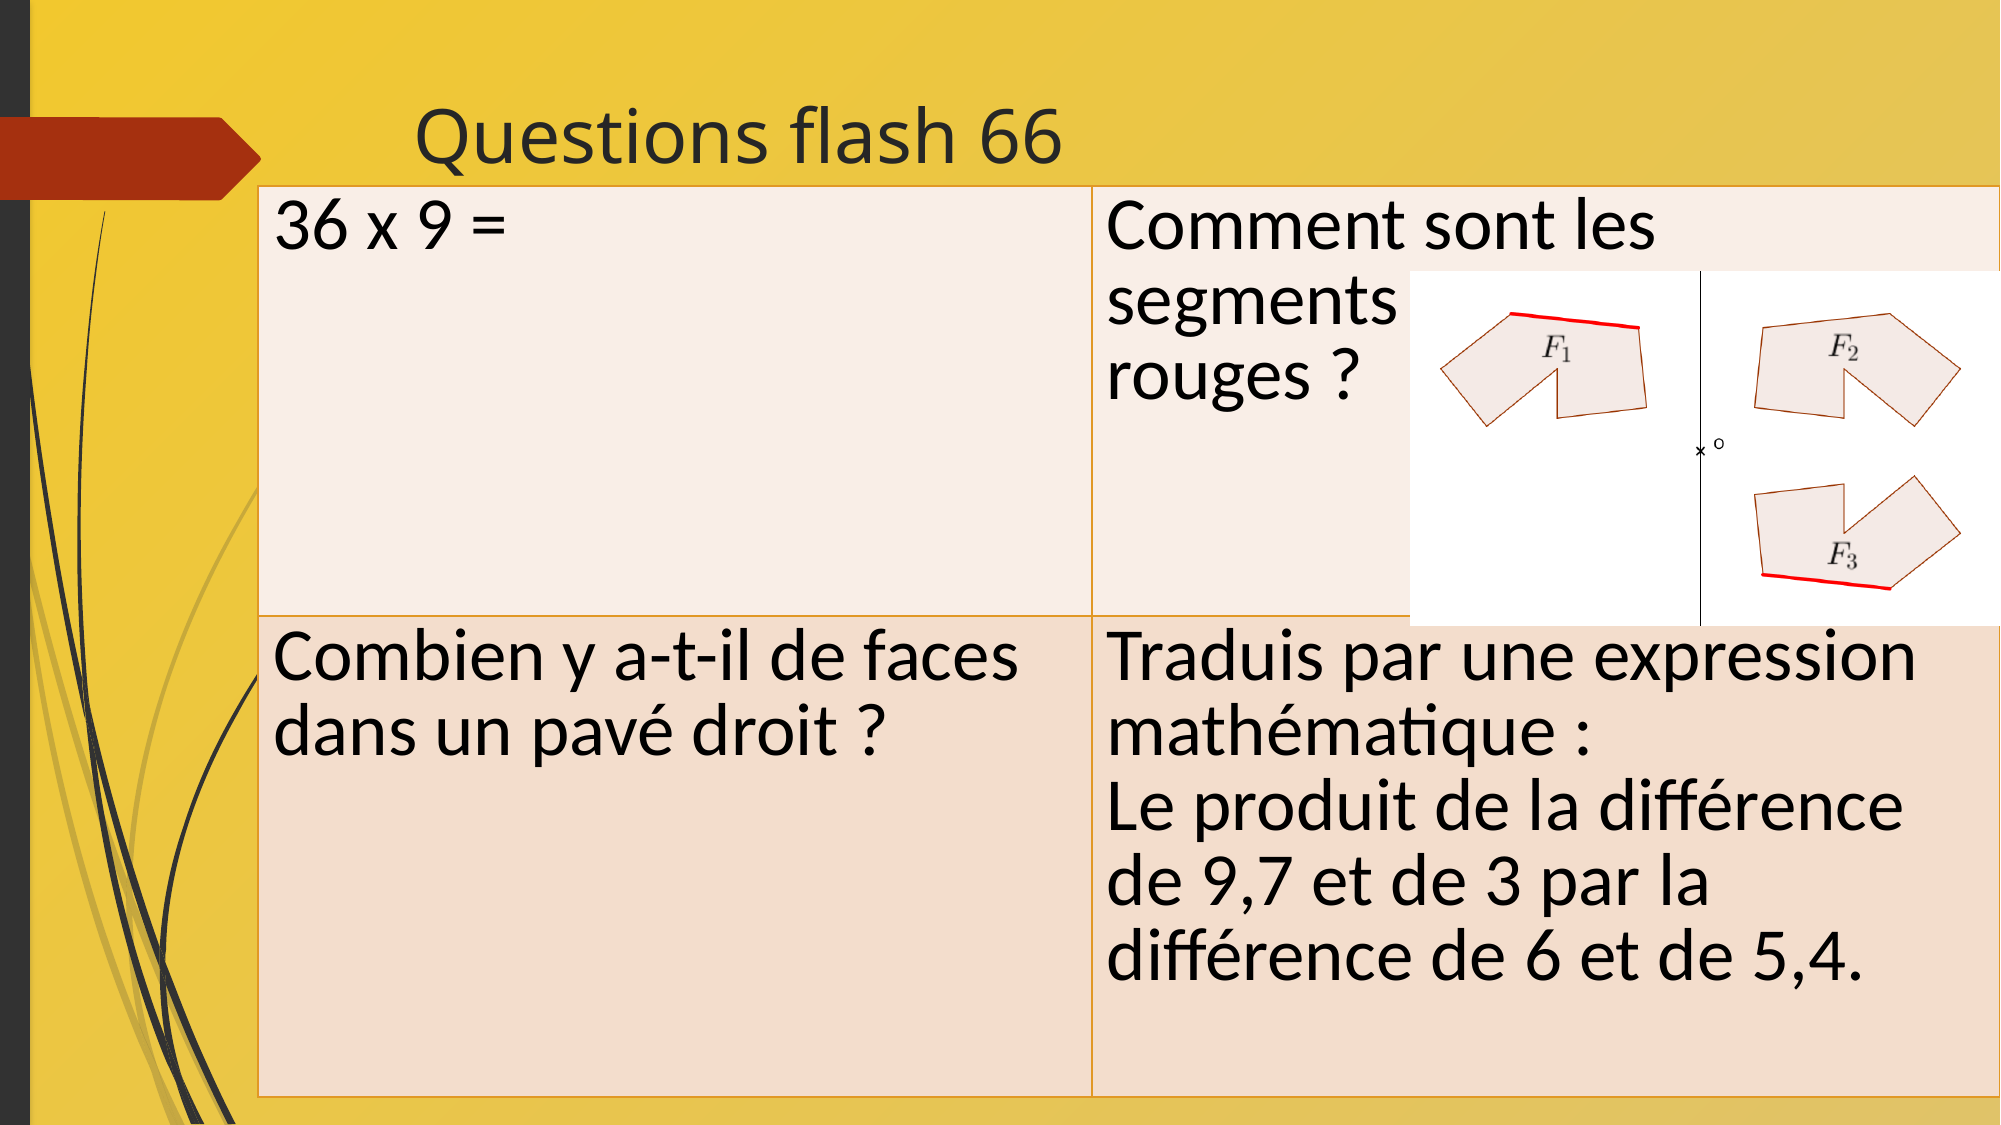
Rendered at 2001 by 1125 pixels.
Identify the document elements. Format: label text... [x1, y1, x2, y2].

picture [1410, 271, 2000, 627]
table_cell Combien y a-t-il de faces dans un pavé droit ? [259, 617, 1091, 1096]
table_header 36 x 9 = [259, 187, 1091, 615]
table_header Comment sont les segments rouges ? [1093, 187, 1999, 615]
title Questions flash 66 [398, 81, 1861, 185]
table_cell Traduis par une expression mathématique : Le produit de la différence de 9,7 et de 3 par la différence de 6 et de 5,4. [1093, 617, 1999, 1096]
